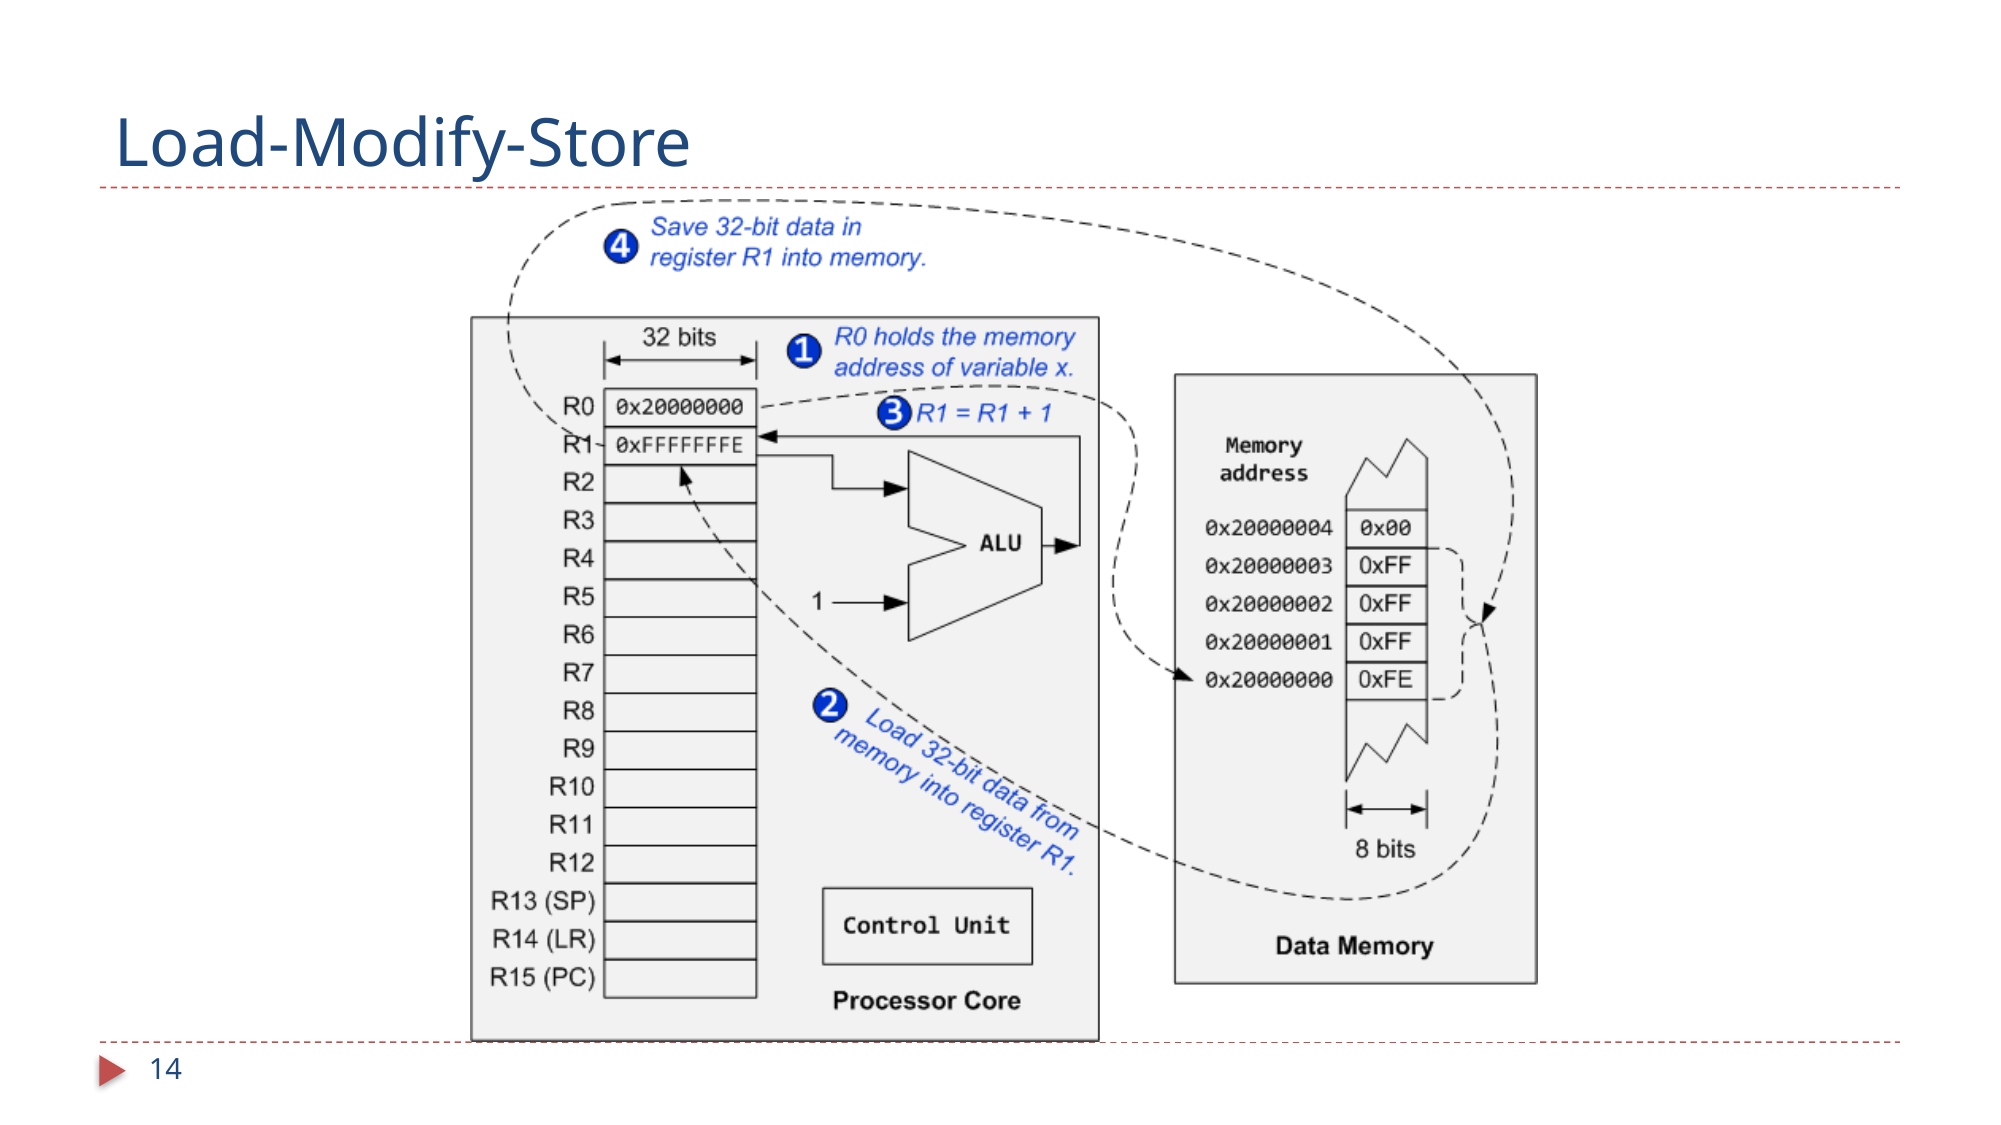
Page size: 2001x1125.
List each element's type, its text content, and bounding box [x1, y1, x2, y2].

picture [470, 199, 1538, 1043]
title Load-Modify-Store [99, 24, 1900, 188]
slide_number 14 [133, 1042, 568, 1103]
